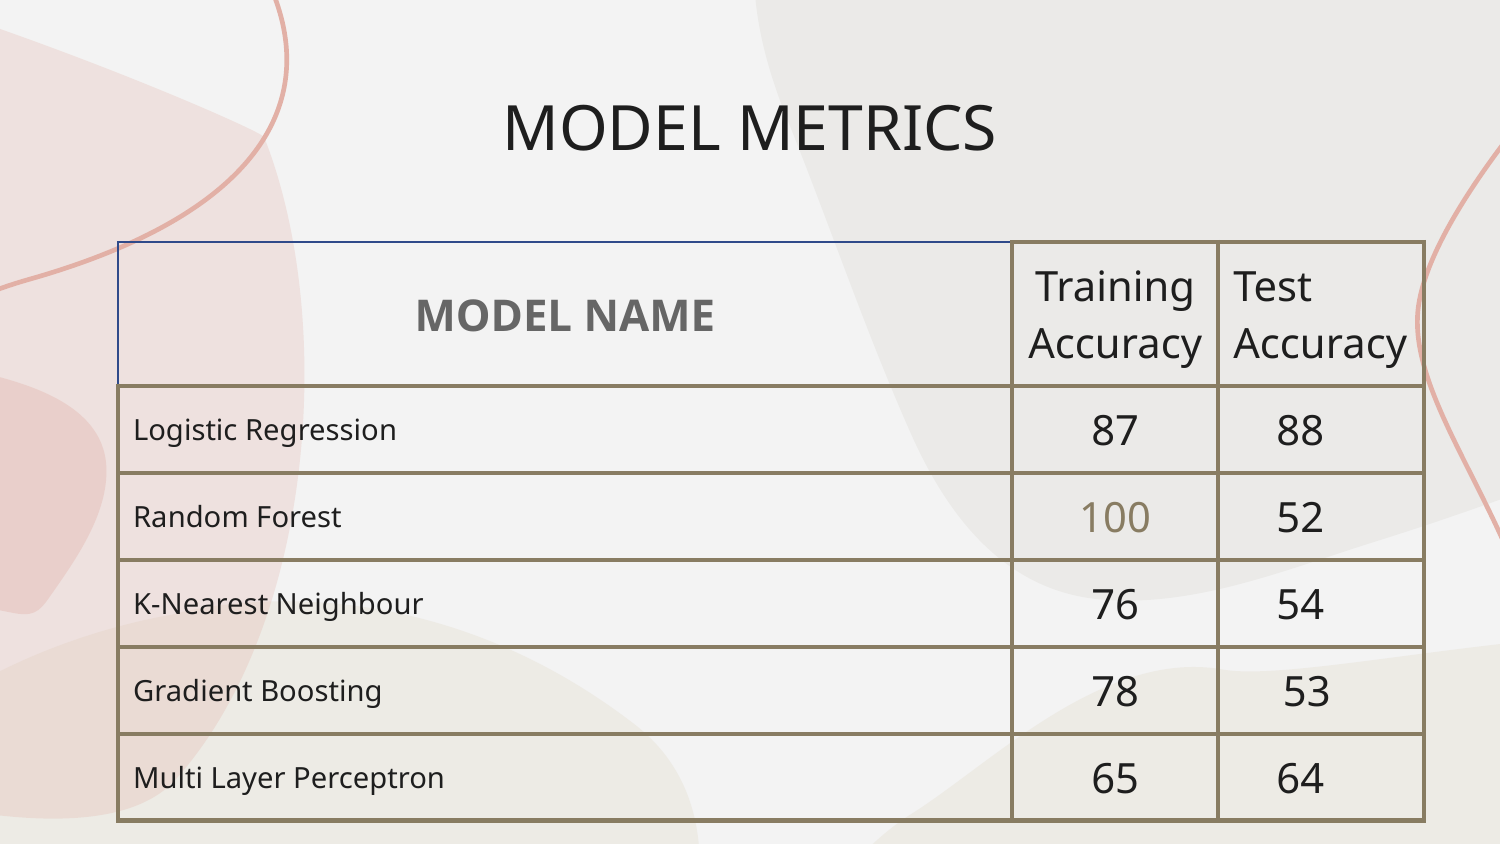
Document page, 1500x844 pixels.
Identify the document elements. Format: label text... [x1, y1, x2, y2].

table_cell Random Forest [120, 475, 1010, 558]
table_cell 54 [1220, 562, 1422, 645]
table_cell K-Nearest Neighbour [120, 562, 1010, 645]
table_cell 64 [1220, 736, 1422, 818]
table_cell 78 [1014, 649, 1216, 732]
table_cell 87 [1014, 388, 1216, 471]
table_cell Gradient Boosting [120, 649, 1010, 732]
table_cell Logistic Regression [120, 388, 1010, 471]
table_cell 65 [1014, 736, 1216, 818]
table_cell 100 [1014, 475, 1216, 558]
table_cell 52 [1220, 475, 1422, 558]
table_cell Multi Layer Perceptron [120, 736, 1010, 818]
table_header Training Accuracy [1014, 244, 1216, 384]
table_cell 88 [1220, 388, 1422, 471]
table_cell 76 [1014, 562, 1216, 645]
table_cell 53 [1220, 649, 1422, 732]
title MODEL METRICS [118, 71, 1382, 180]
table_header Test Accuracy [1220, 244, 1422, 384]
table_header MODEL NAME [119, 243, 1010, 384]
